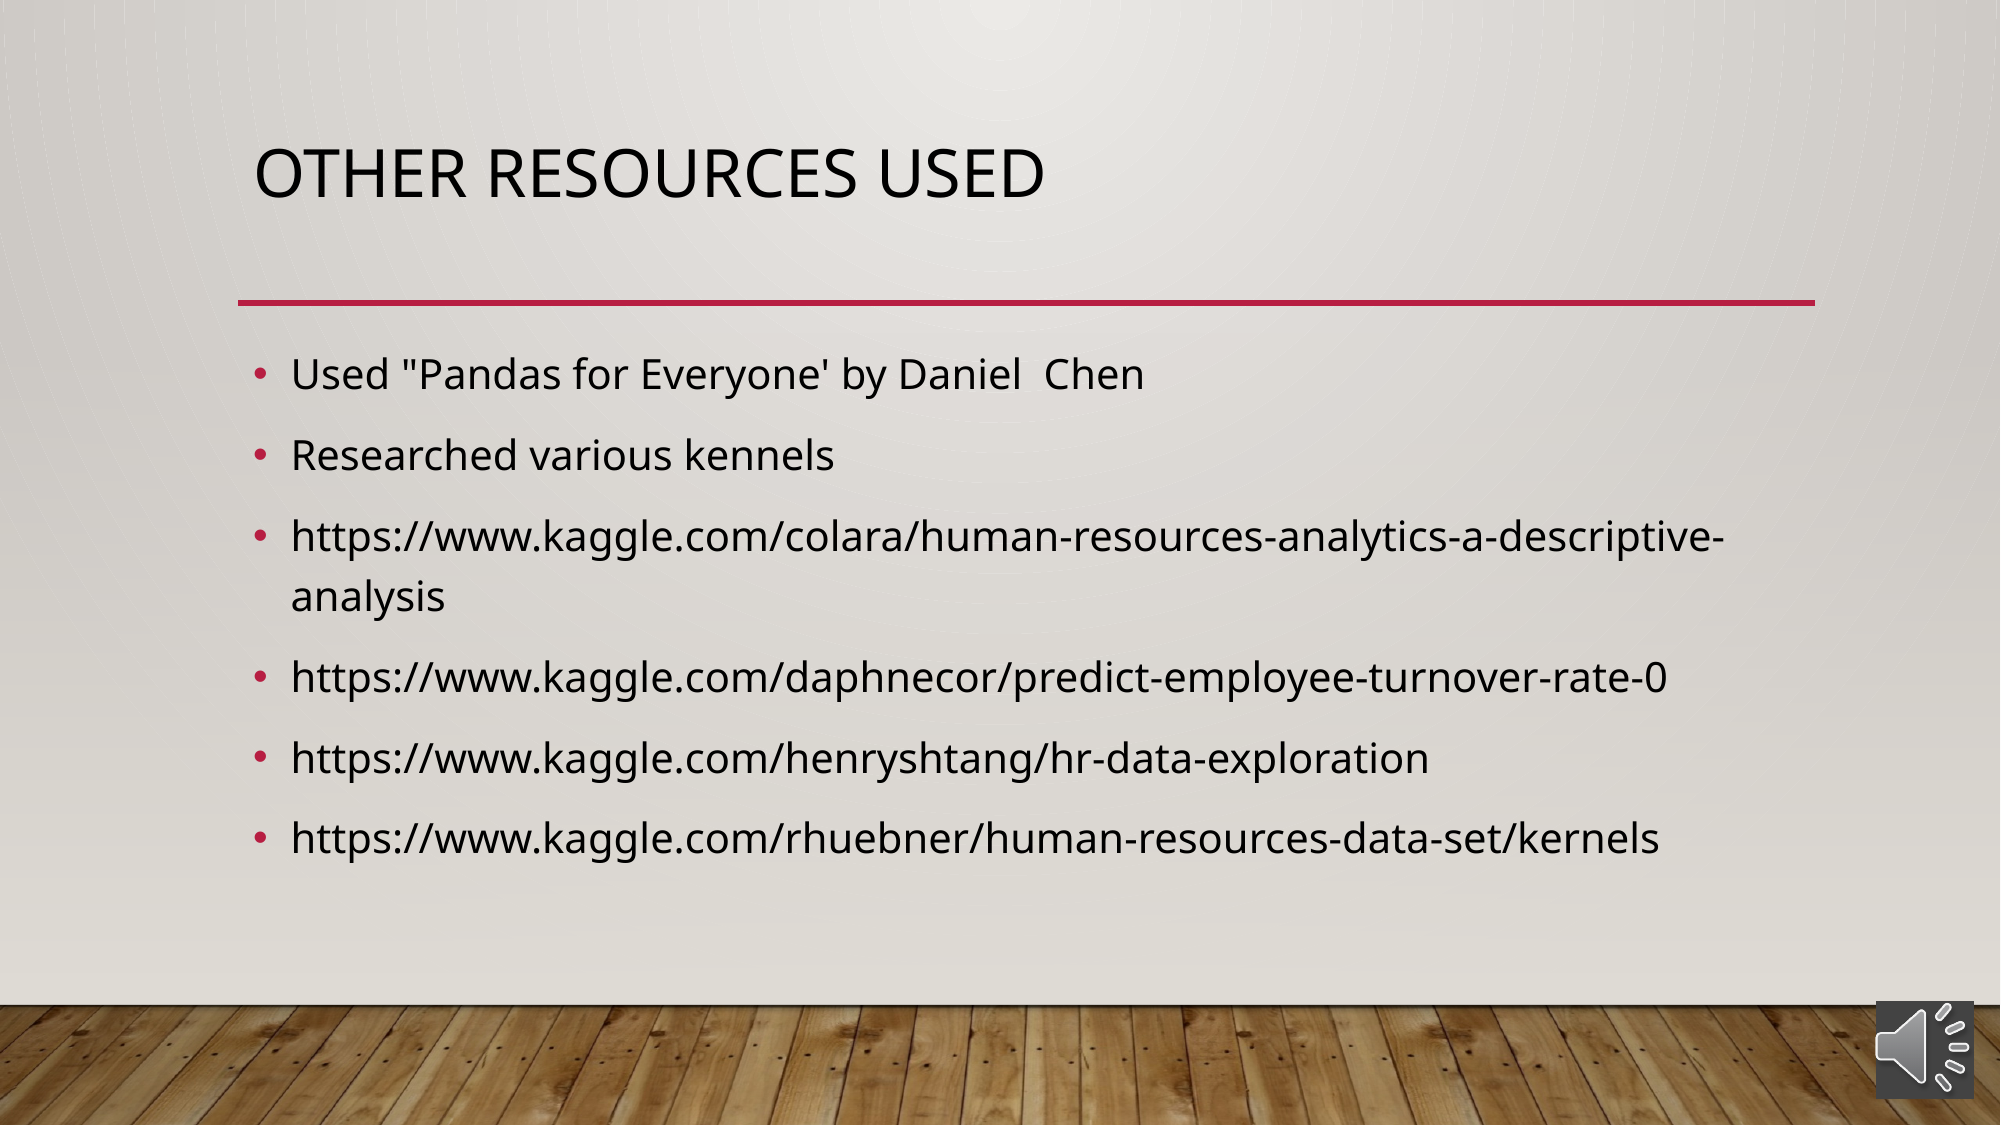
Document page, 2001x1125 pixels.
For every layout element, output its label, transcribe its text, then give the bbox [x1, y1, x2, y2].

list Used "Pandas for Everyone' by Daniel Chen Researched various kennels https://www.kaggle.com/colara/human-resources-analytics-a-descriptive-analysis https://www.kaggle.com/daphnecor/predict-employee-turnover-rate-0 https://www.kaggle.com/henryshtang/hr-data-exploration https://www.kaggle.com/rhuebner/human-resources-data-set/kernels [238, 330, 1814, 897]
picture [0, 999, 2000, 1125]
title Other Resources Used [238, 131, 1814, 305]
